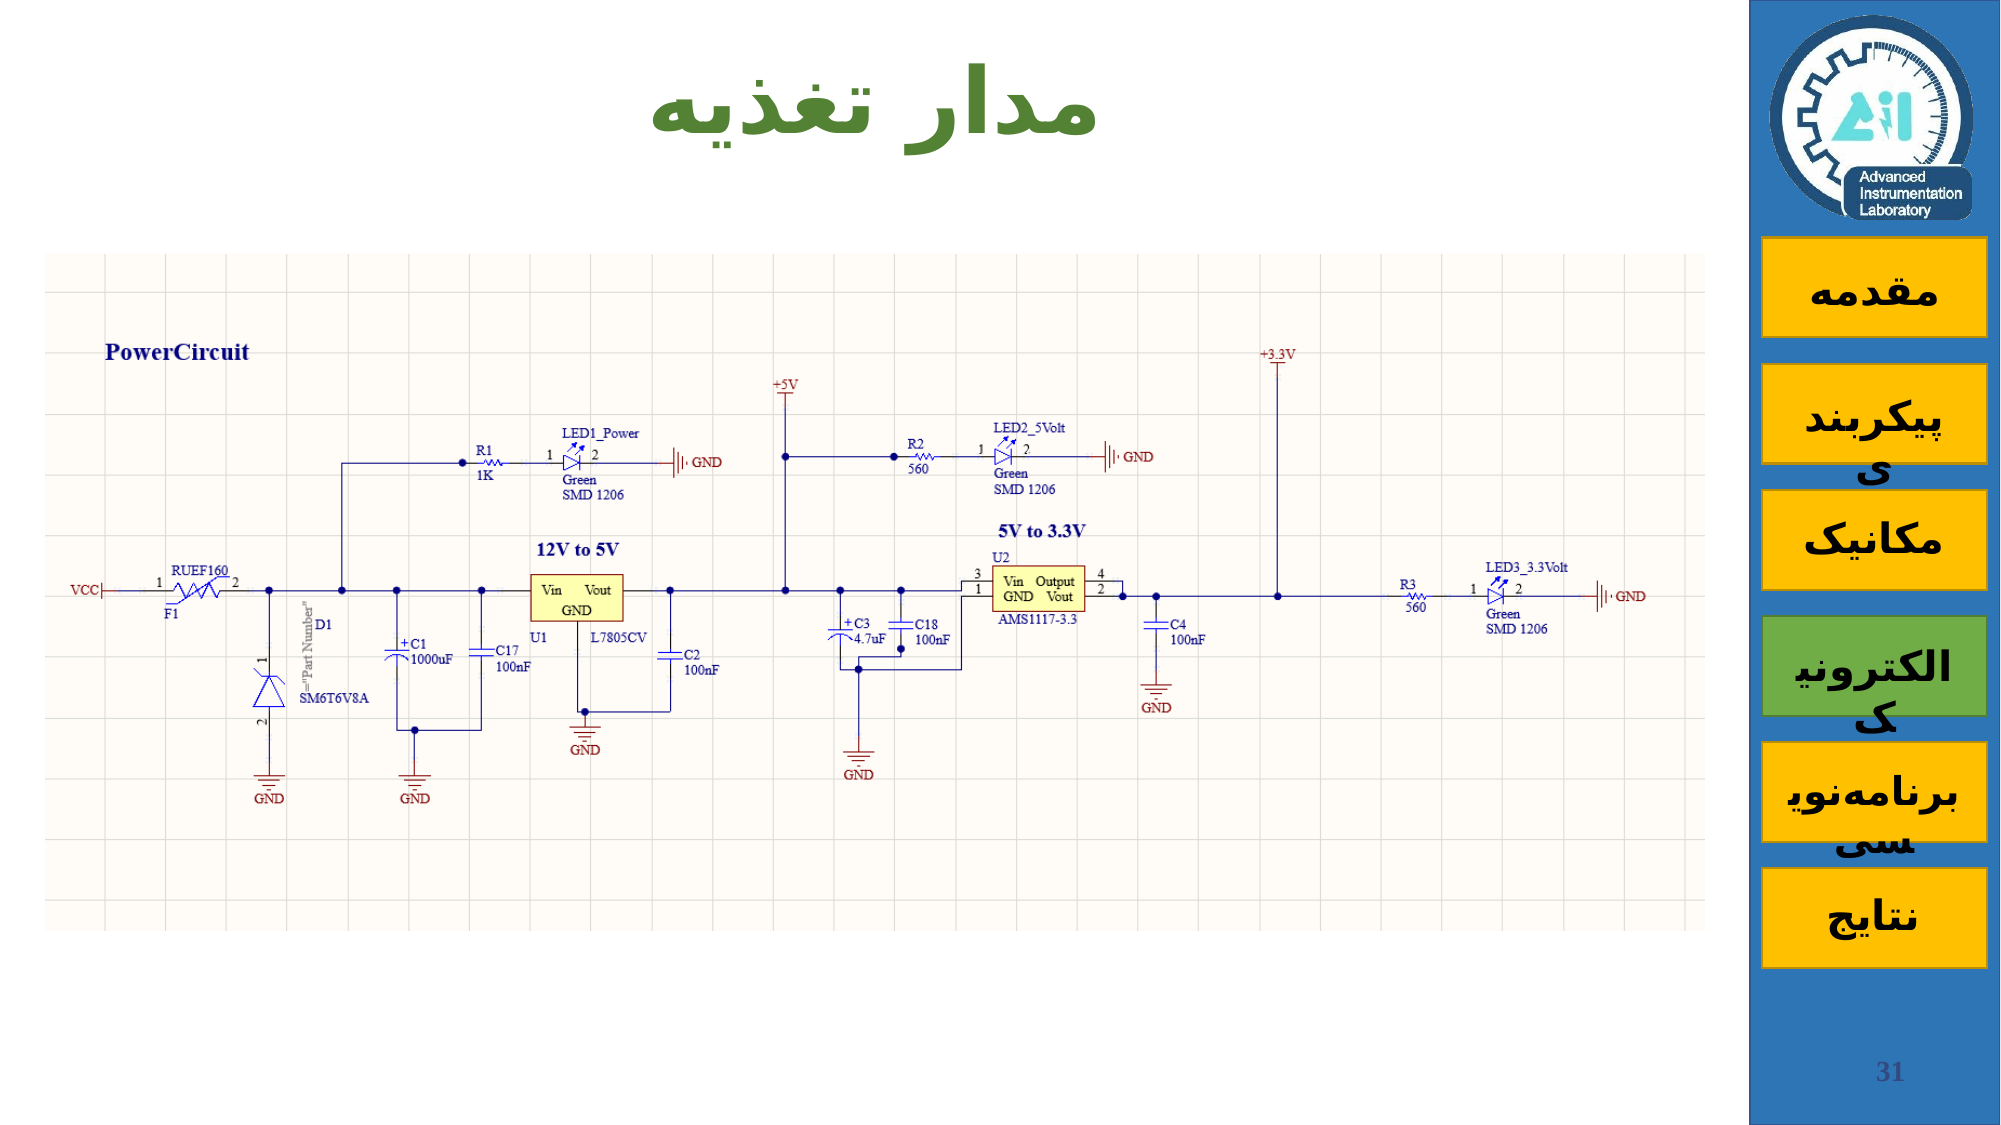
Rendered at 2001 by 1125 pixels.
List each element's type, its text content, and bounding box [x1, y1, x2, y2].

picture [1760, 7, 1990, 231]
picture [45, 254, 1705, 931]
title مدار تغذیه [58, 29, 1692, 179]
slide_number 30 [1837, 1039, 1945, 1100]
